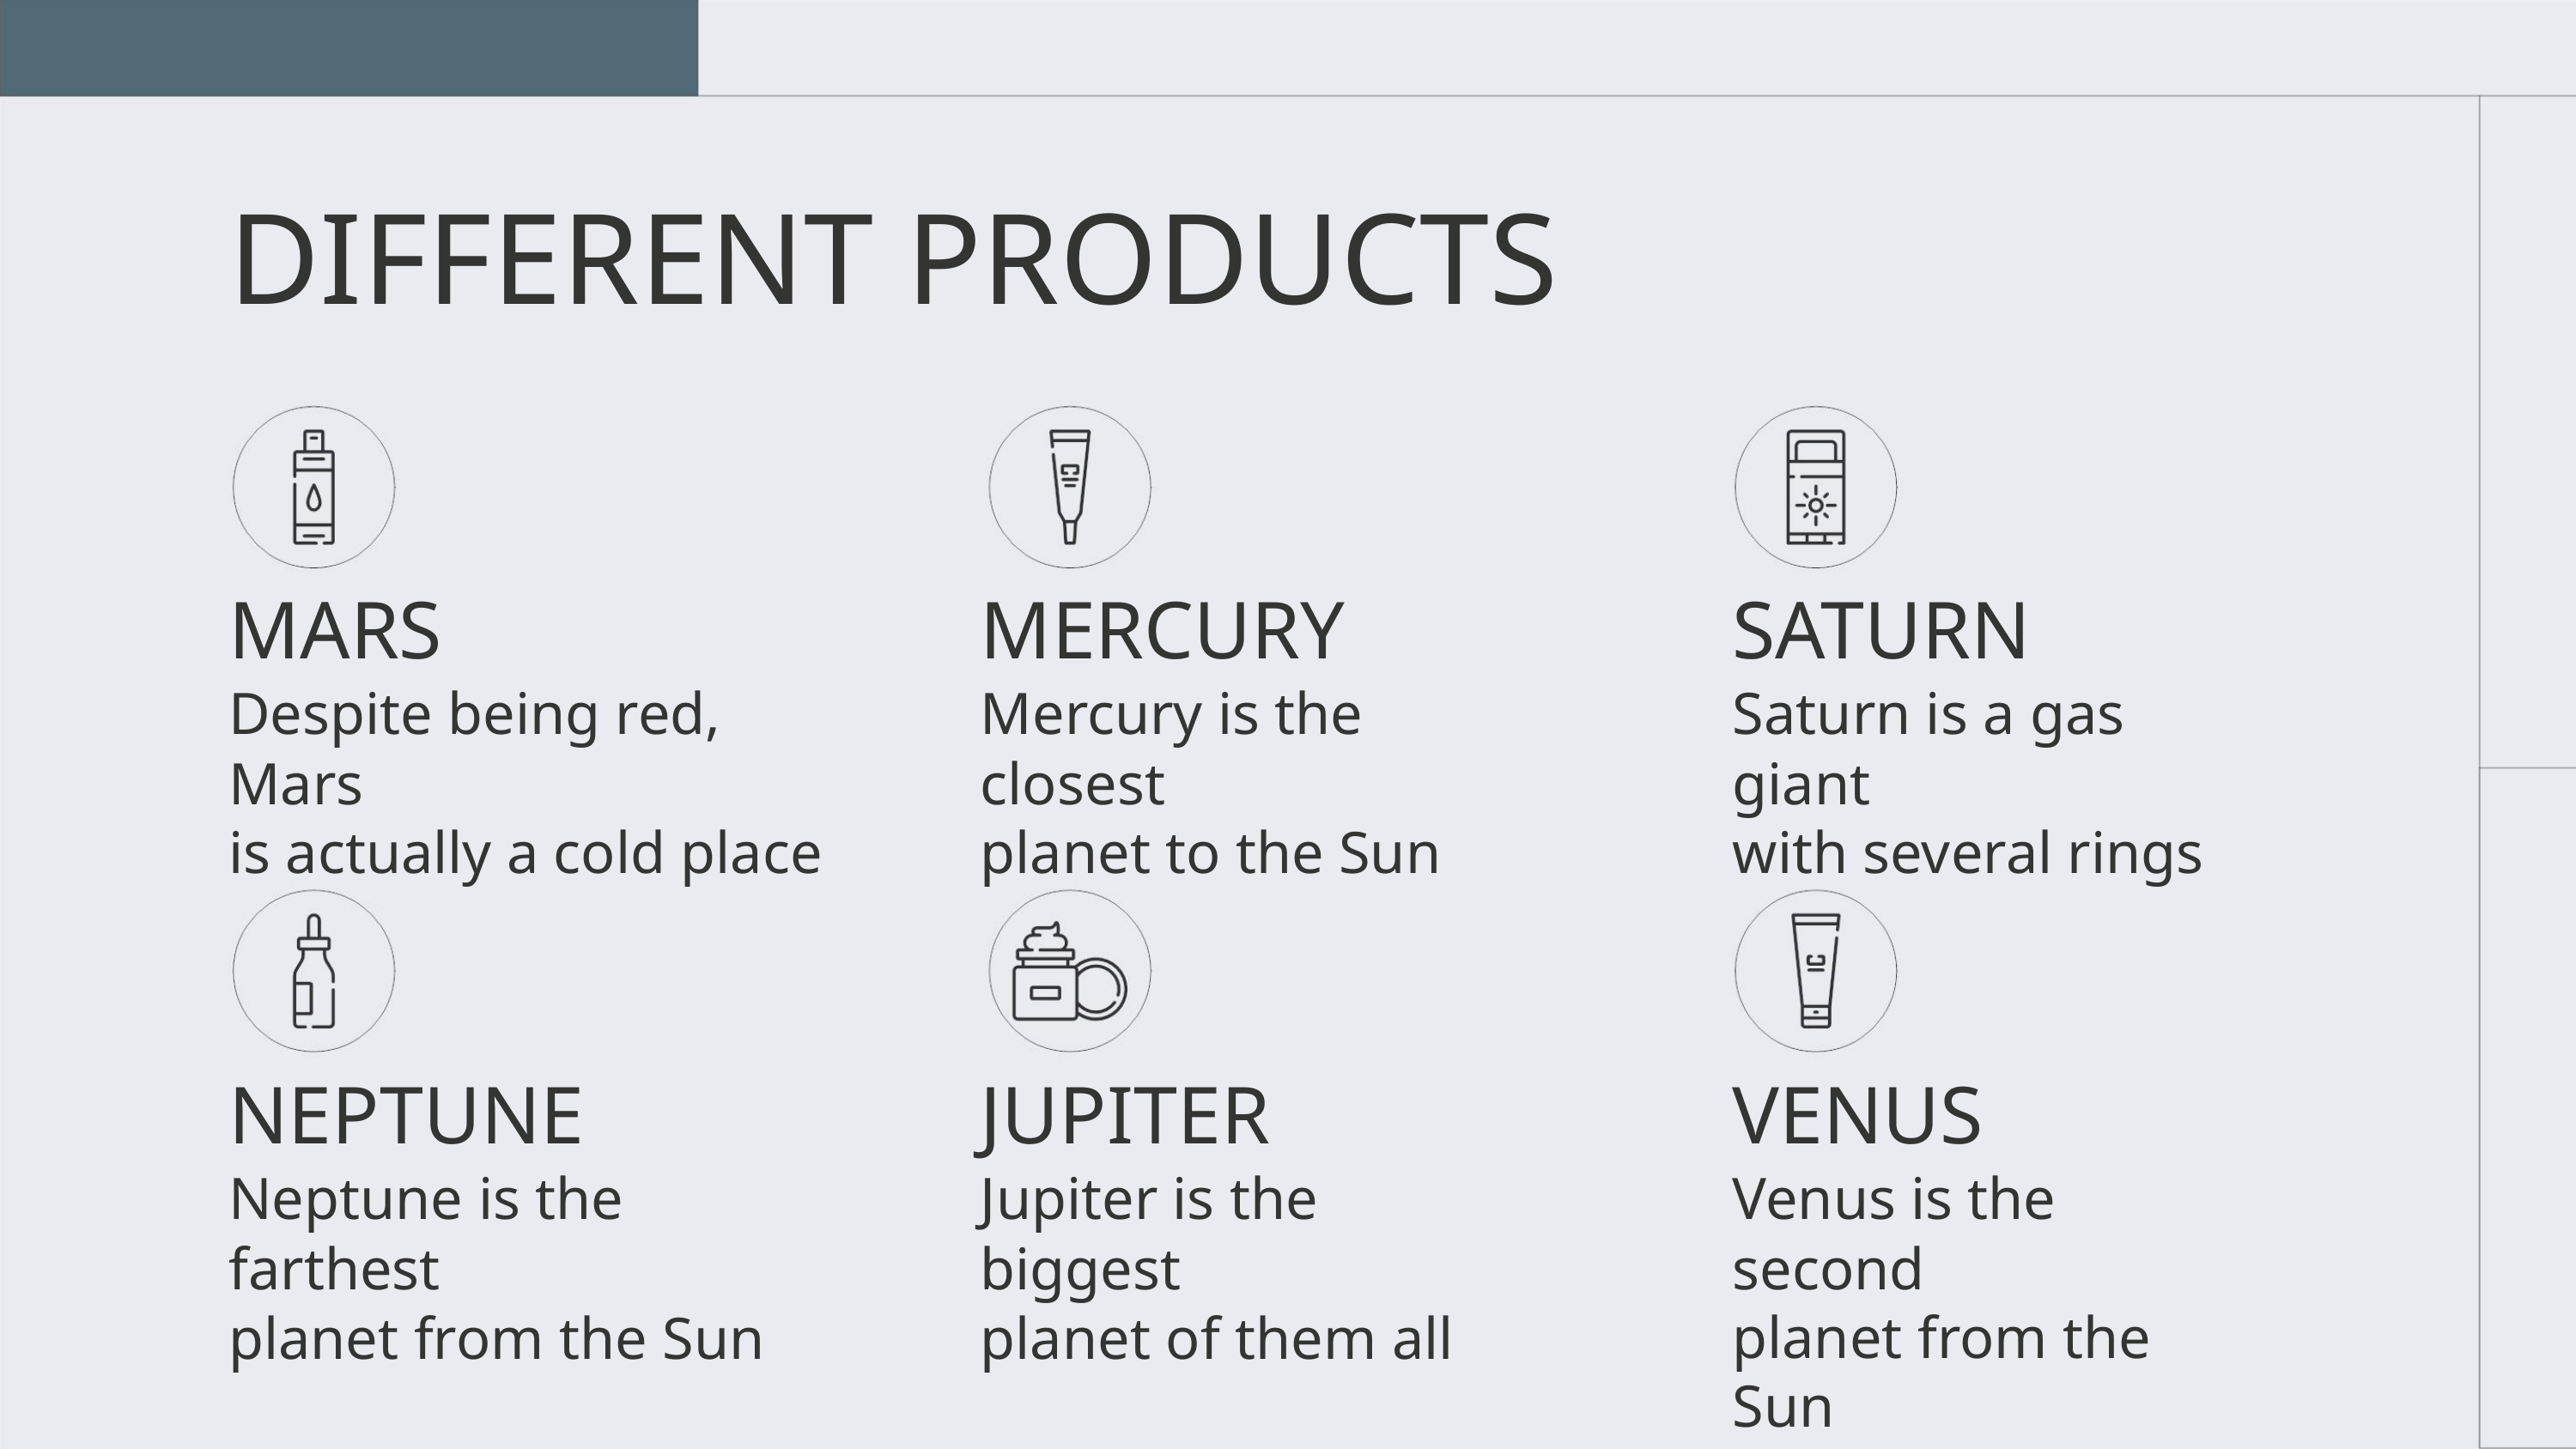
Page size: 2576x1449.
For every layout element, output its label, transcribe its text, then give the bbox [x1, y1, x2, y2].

text_box MARS Despite being red, Mars is actually a cold place [228, 576, 829, 885]
text_box JUPITER Jupiter is the biggest planet of them all [980, 1061, 1510, 1371]
text_box MERCURY Mercury is the closest planet to the Sun [980, 576, 1534, 885]
text_box SATURN Saturn is a gas giant with several rings [1732, 576, 2251, 885]
text_box NEPTUNE Neptune is the farthest planet from the Sun [228, 1061, 814, 1371]
text_box VENUS Venus is the second planet from the Sun [1732, 1061, 2243, 1440]
text_box DIFFERENT PRODUCTS [228, 173, 1712, 330]
text_box [0, 0, 2576, 1449]
